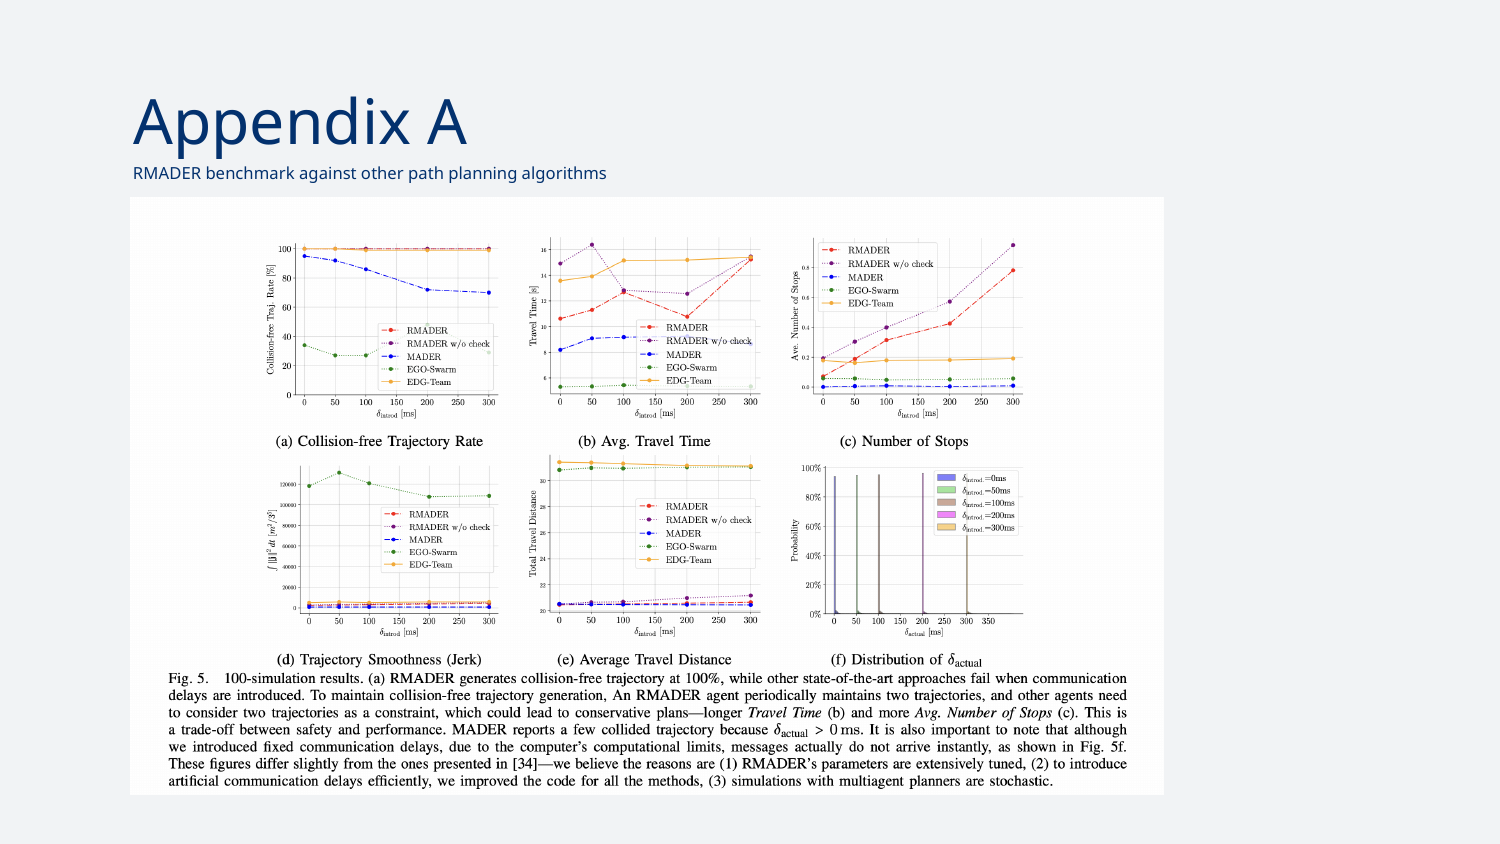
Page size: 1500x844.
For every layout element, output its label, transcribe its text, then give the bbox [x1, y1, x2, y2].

text_box RMADER benchmark against other path planning algorithms [118, 155, 873, 190]
picture [129, 197, 1165, 795]
title Appendix A [118, 72, 1382, 167]
